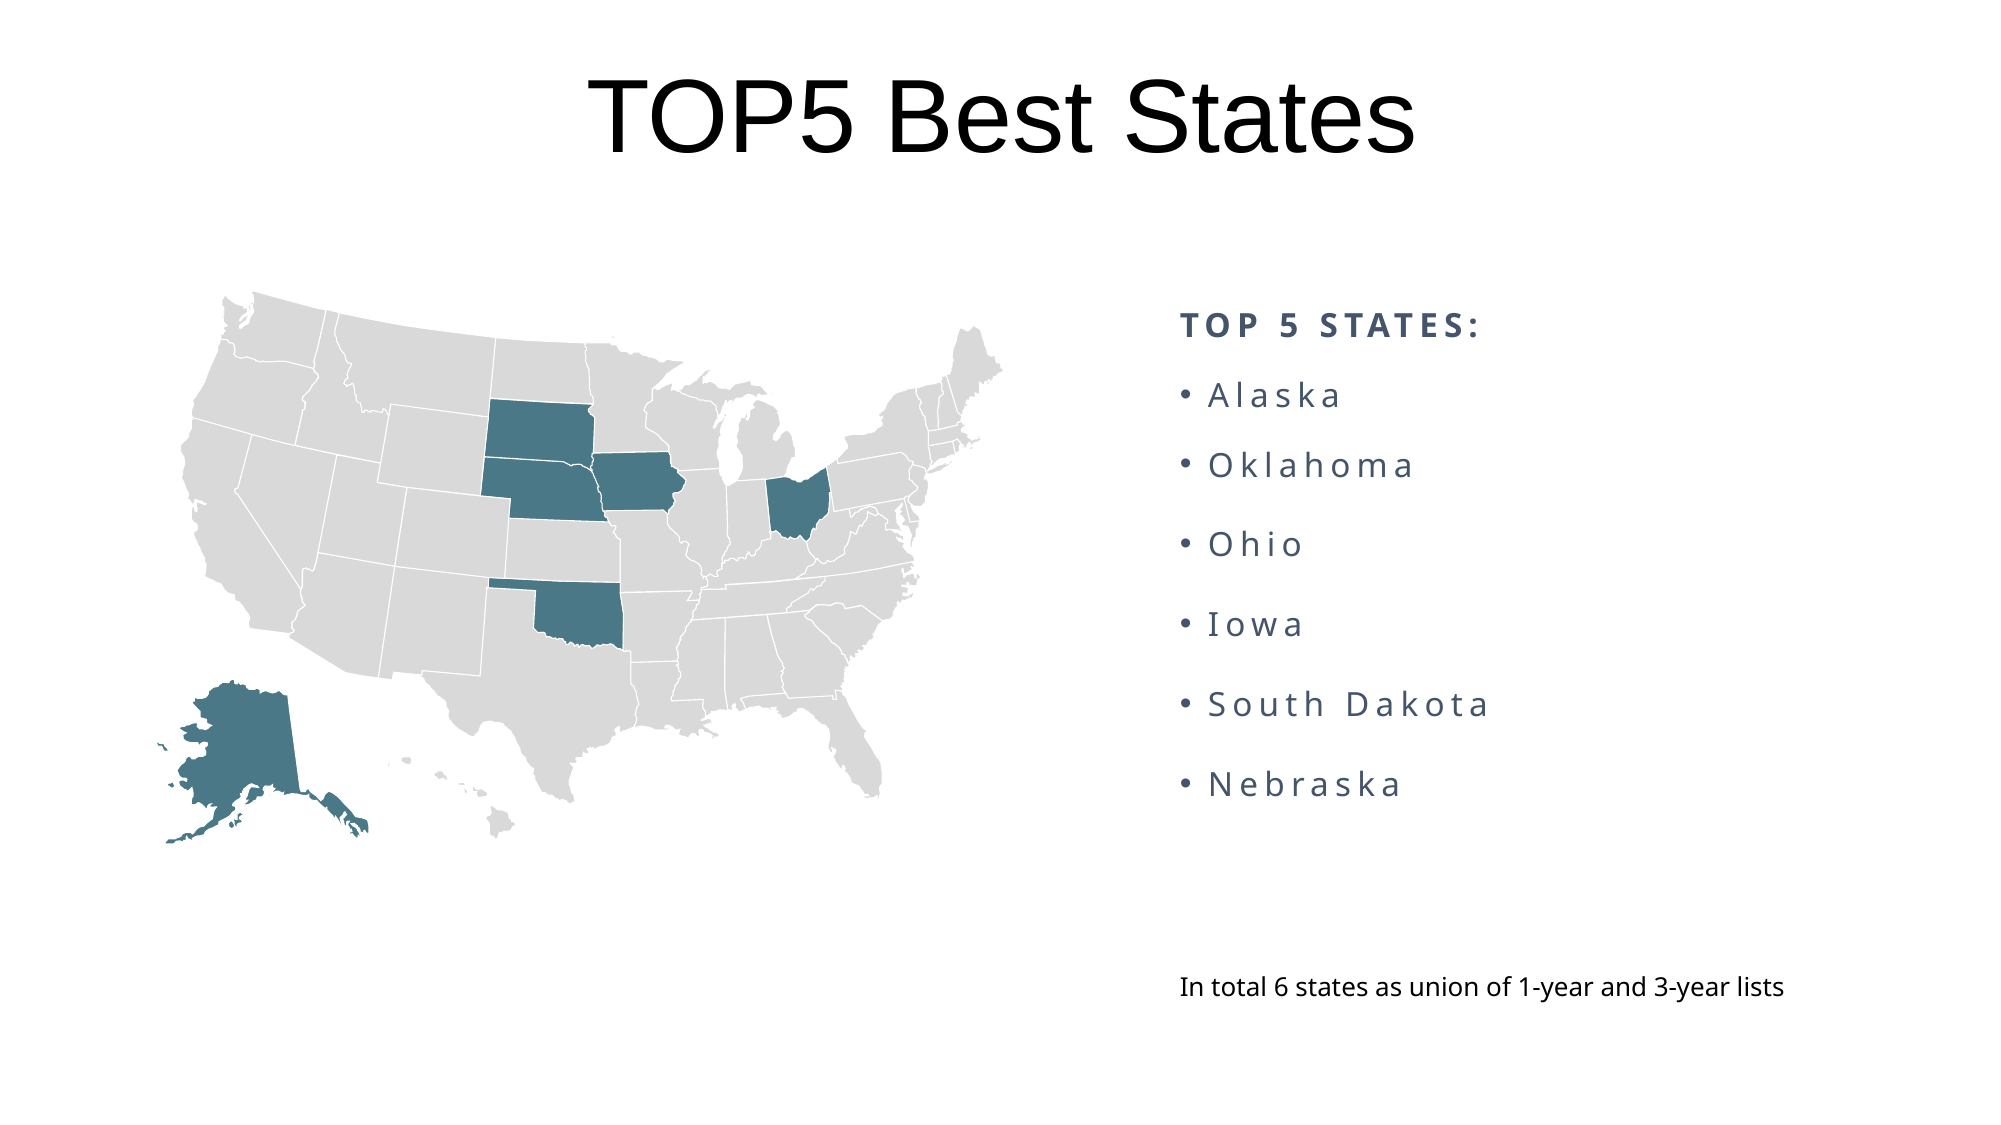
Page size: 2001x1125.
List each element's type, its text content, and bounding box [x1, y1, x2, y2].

text_box TOP5 Best States [53, 55, 1952, 175]
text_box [156, 290, 1004, 844]
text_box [1164, 296, 1809, 1010]
